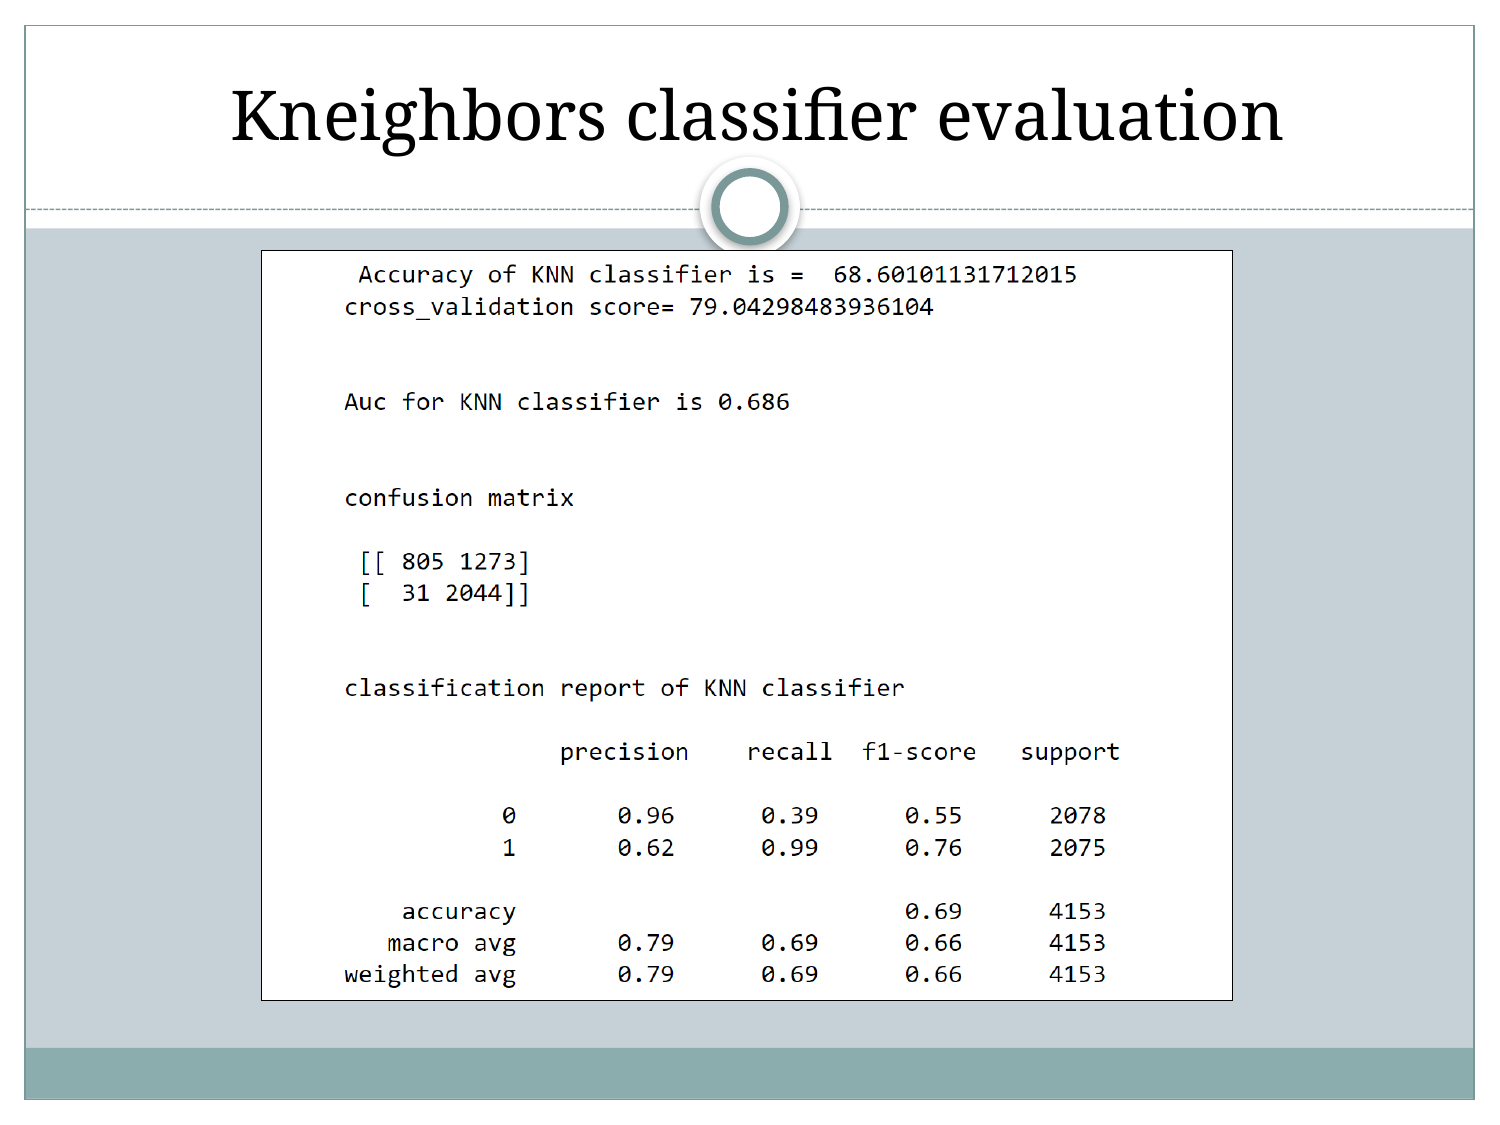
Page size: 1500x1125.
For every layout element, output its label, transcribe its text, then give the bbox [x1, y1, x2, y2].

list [261, 250, 1233, 1001]
title Kneighbors classifier evaluation [49, 37, 1450, 162]
